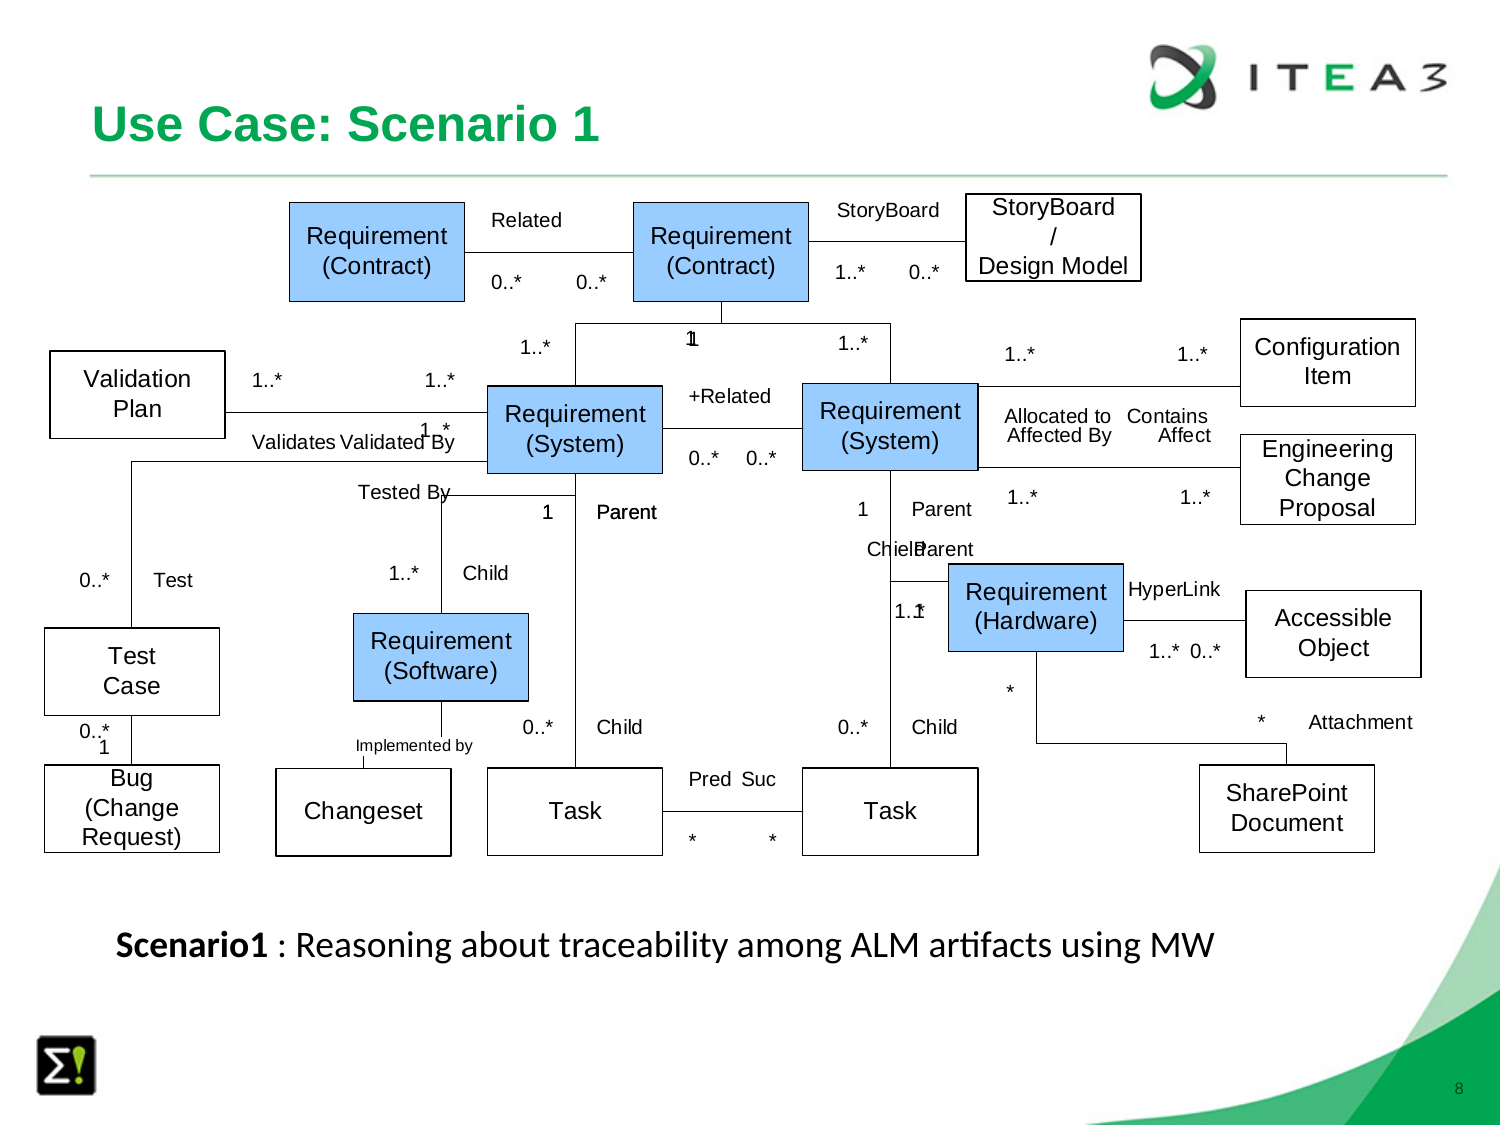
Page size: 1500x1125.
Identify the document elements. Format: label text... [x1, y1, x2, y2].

picture [0, 0, 1500, 1125]
title Use Case: Scenario 1 [76, 23, 1099, 160]
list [41, 184, 1424, 865]
text_box Scenario1 : Reasoning about traceability among ALM artifacts using MW [100, 912, 1306, 973]
